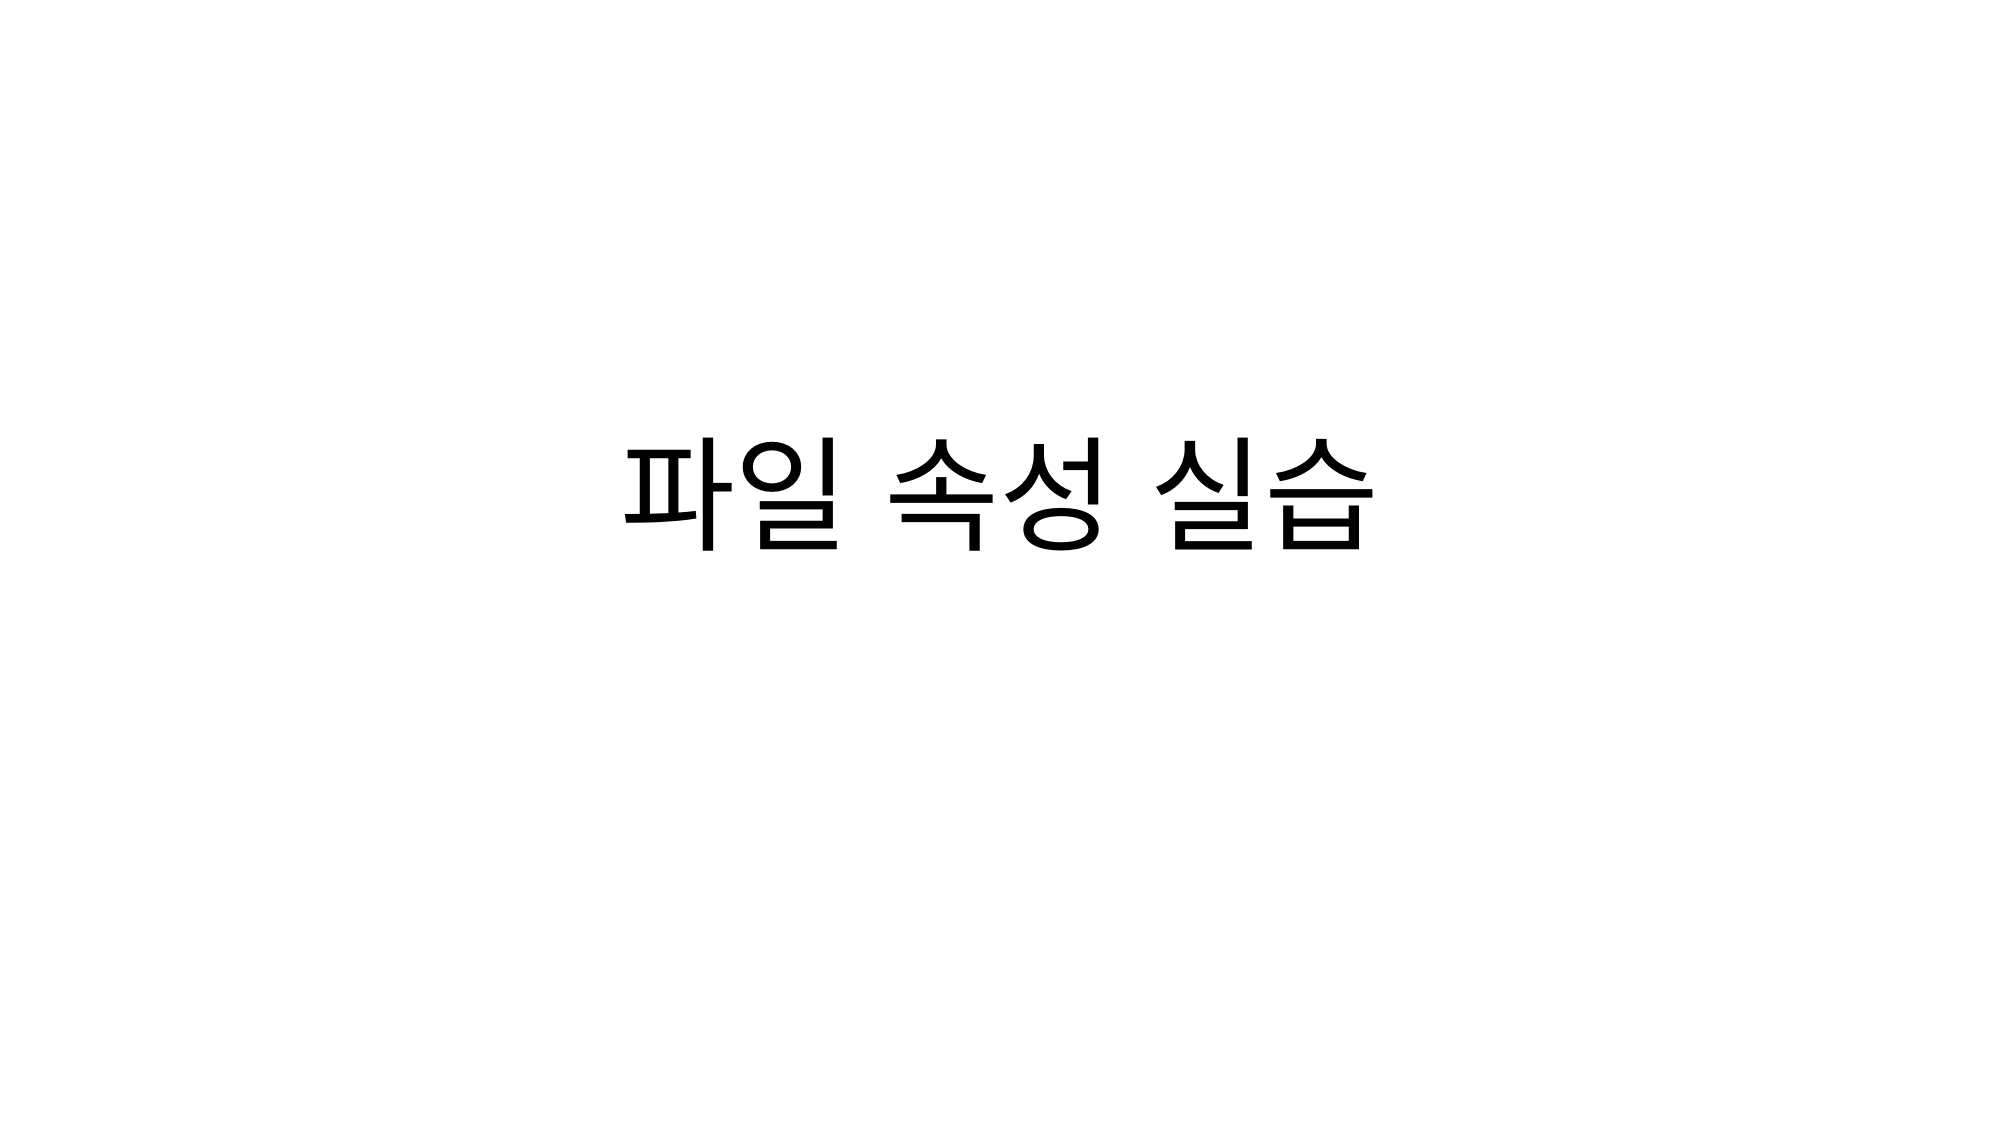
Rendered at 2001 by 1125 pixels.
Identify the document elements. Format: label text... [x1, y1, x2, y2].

title 파일 속성 실습 [249, 184, 1750, 576]
